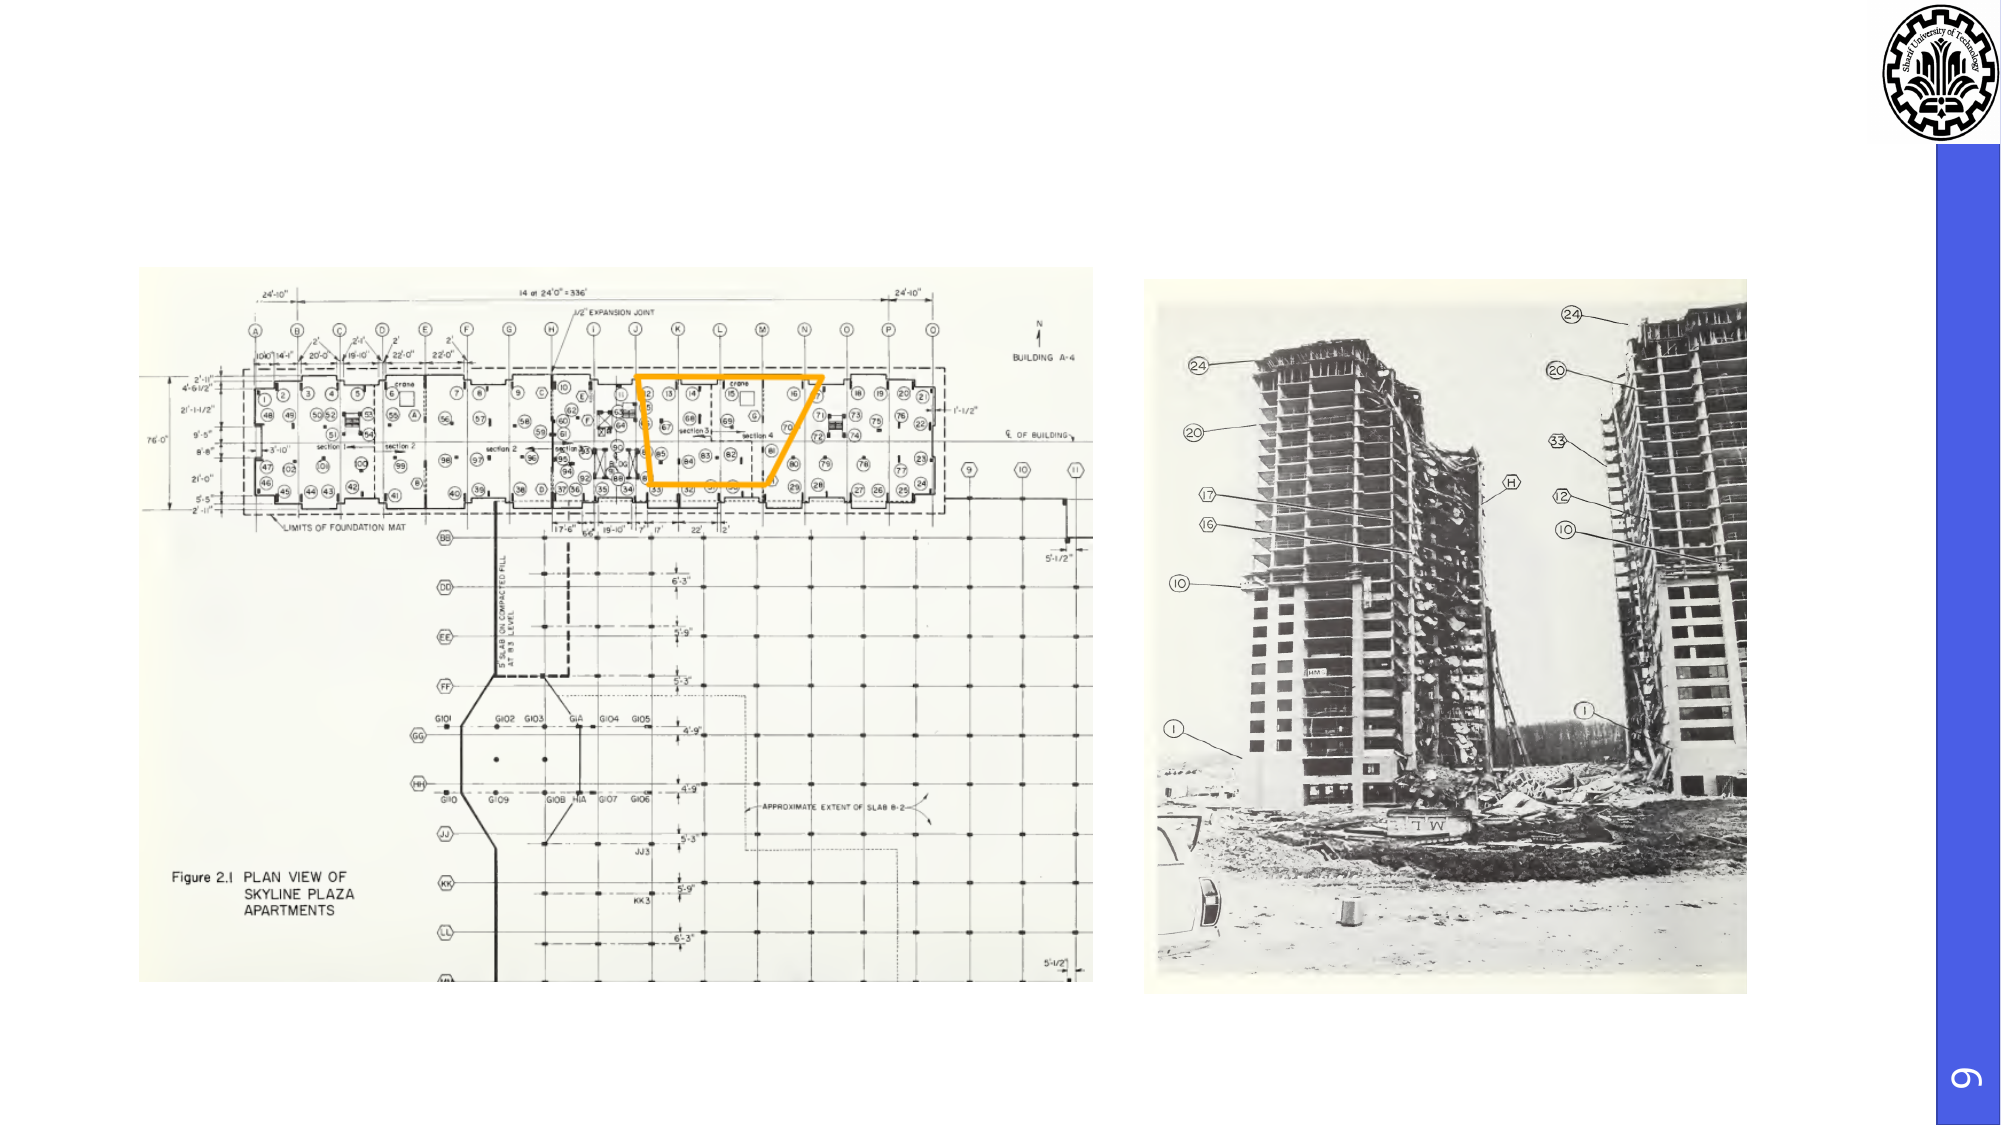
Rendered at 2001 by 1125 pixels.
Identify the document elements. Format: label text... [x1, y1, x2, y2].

picture [1144, 279, 1747, 994]
slide_number 9 [1937, 1032, 2000, 1125]
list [139, 267, 1093, 982]
footer [1937, 145, 2000, 1032]
picture [1867, 0, 2000, 145]
